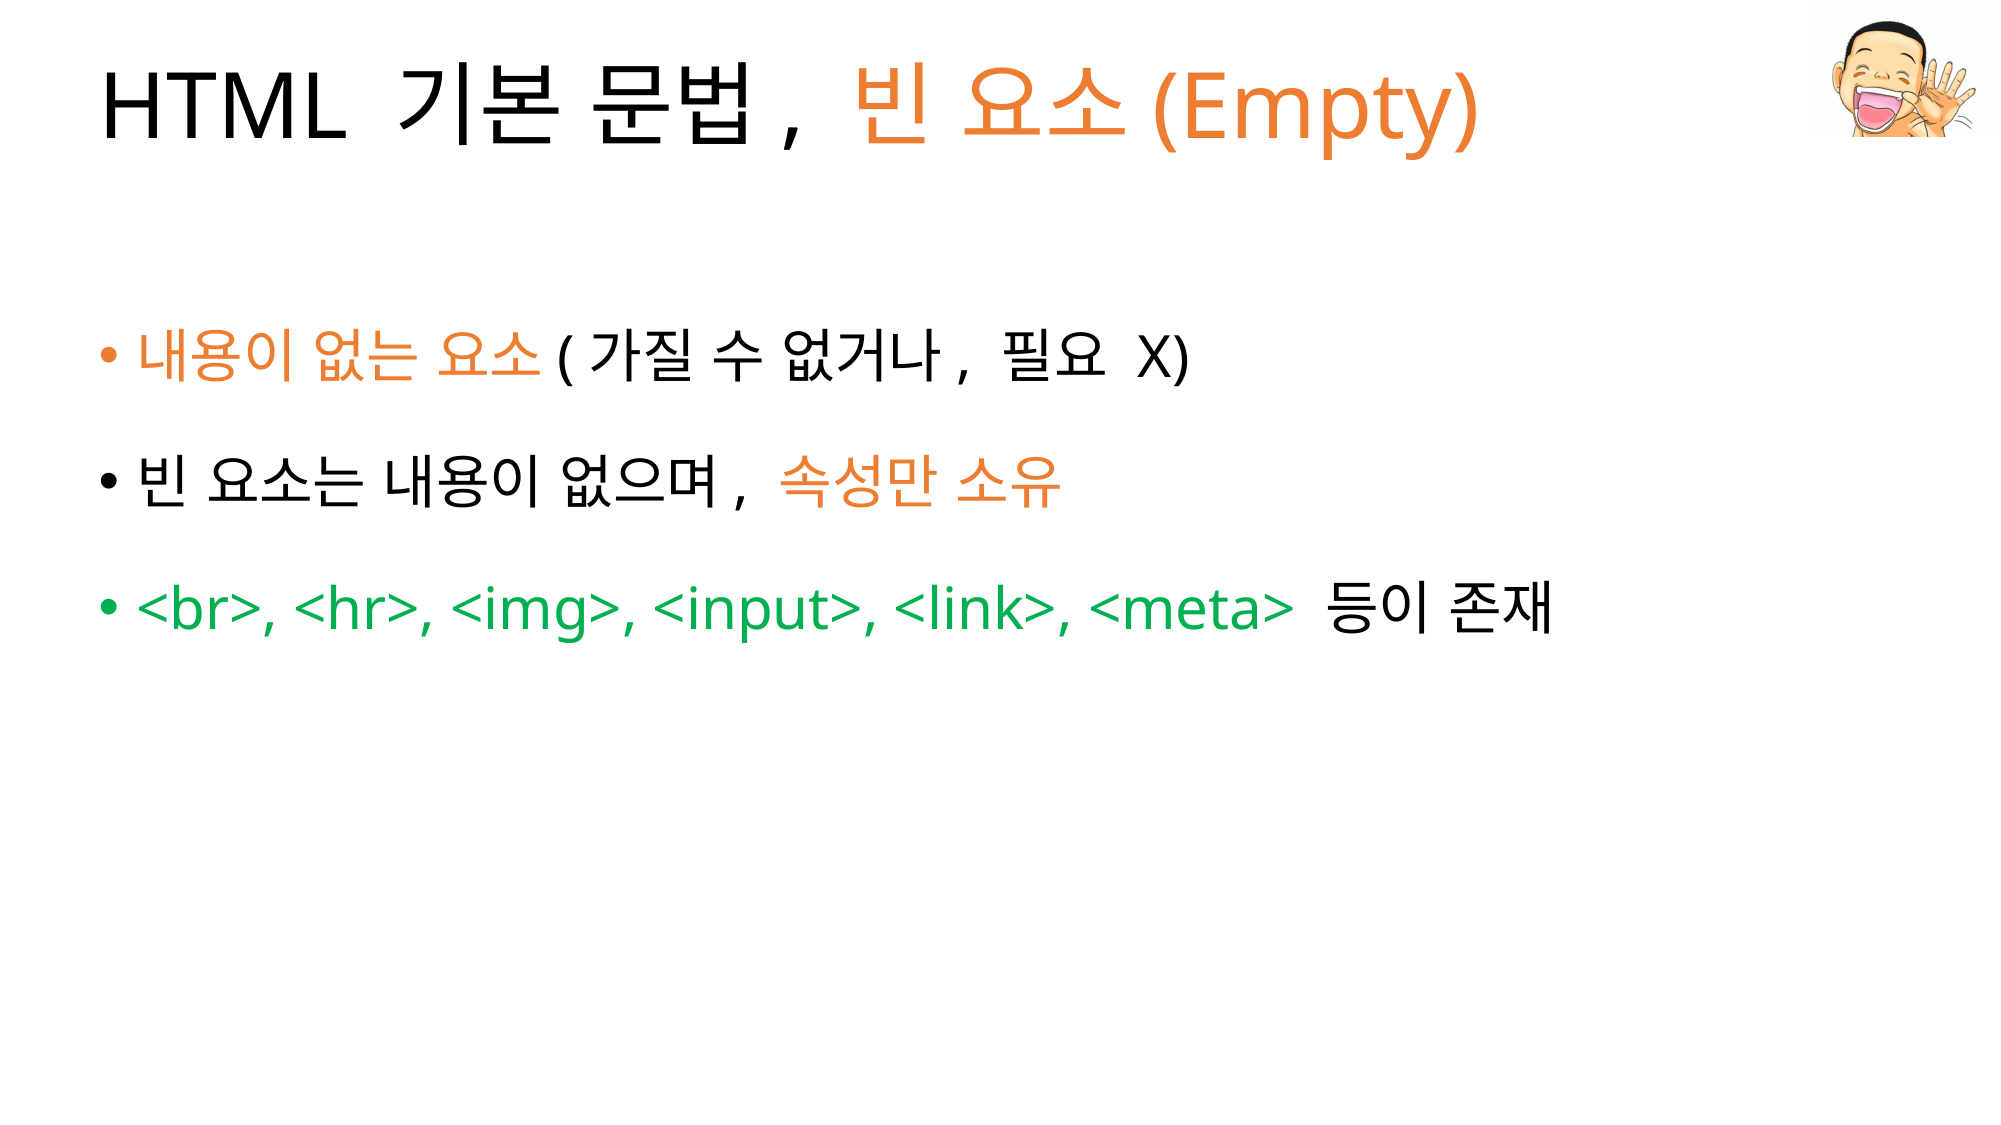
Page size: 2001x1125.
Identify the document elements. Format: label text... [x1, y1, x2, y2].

list 내용이 없는 요소(가질 수 없거나, 필요 X) 빈 요소는 내용이 없으며, 속성만 소유 <br>, <hr>, <img>, <input>, <link>, <meta> 등이 존재 [83, 277, 1962, 1093]
title HTML 기본 문법, 빈 요소(Empty) [83, 0, 1931, 218]
picture [1931, 0, 2000, 137]
